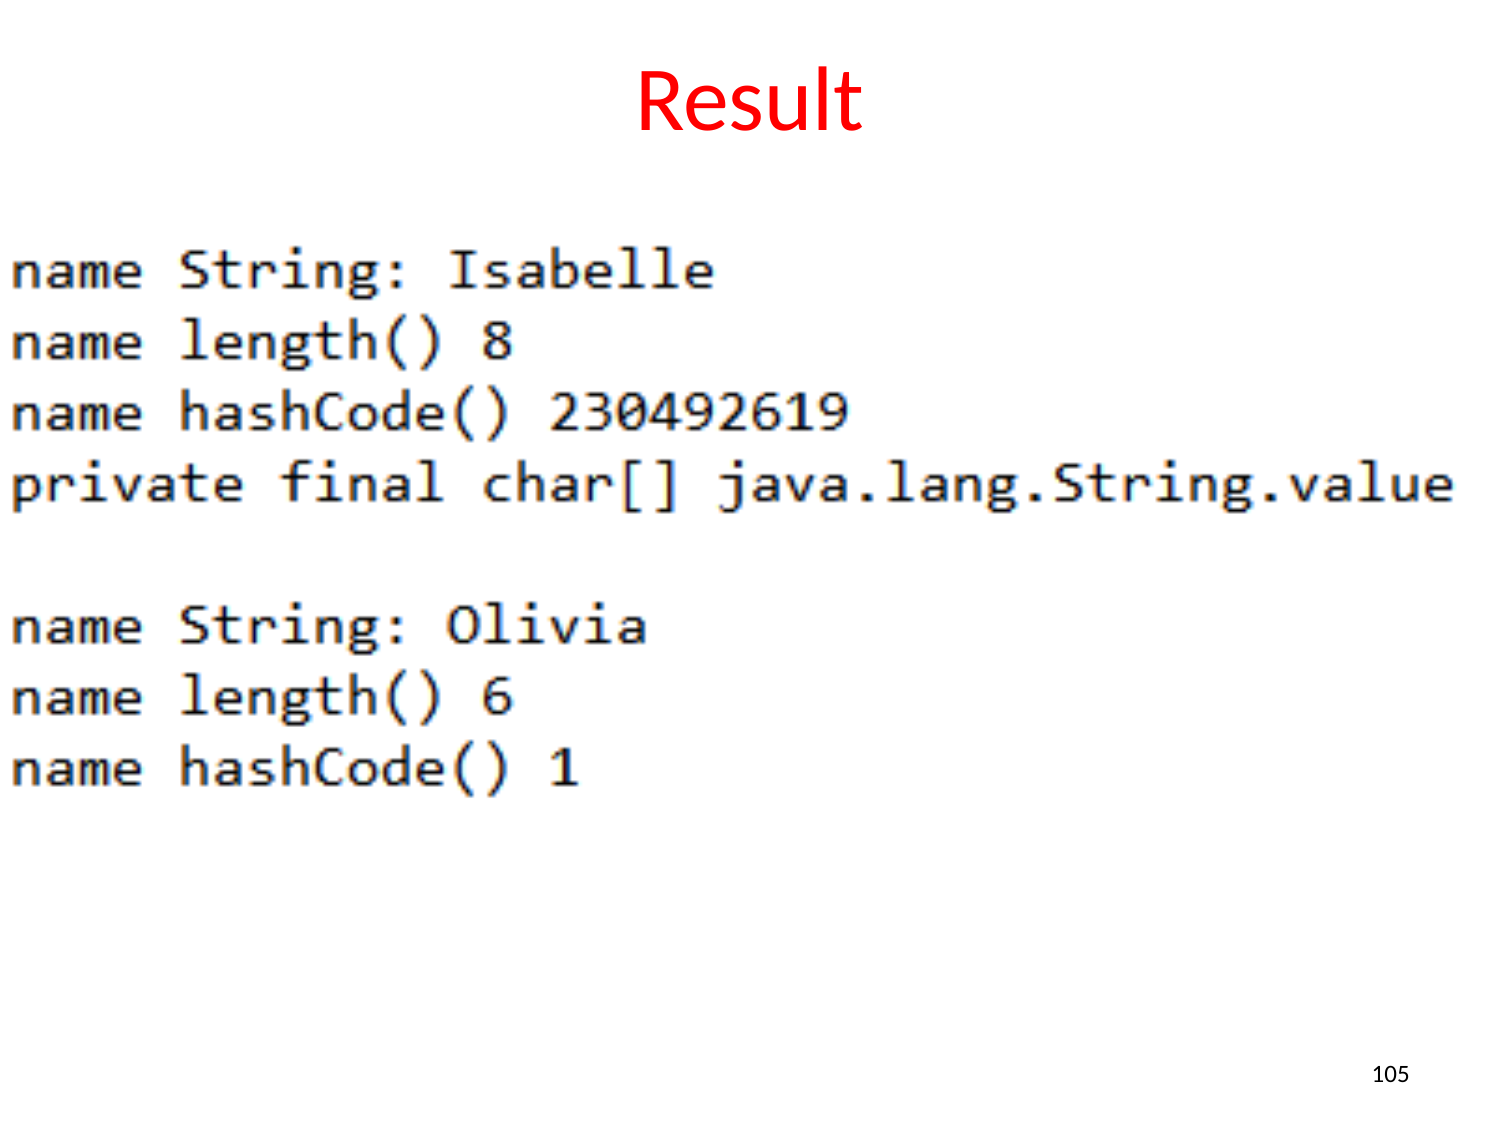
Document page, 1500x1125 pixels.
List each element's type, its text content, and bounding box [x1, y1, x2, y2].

title Result [75, 0, 1425, 188]
slide_number 105 [1074, 1042, 1425, 1103]
picture [0, 237, 1483, 813]
